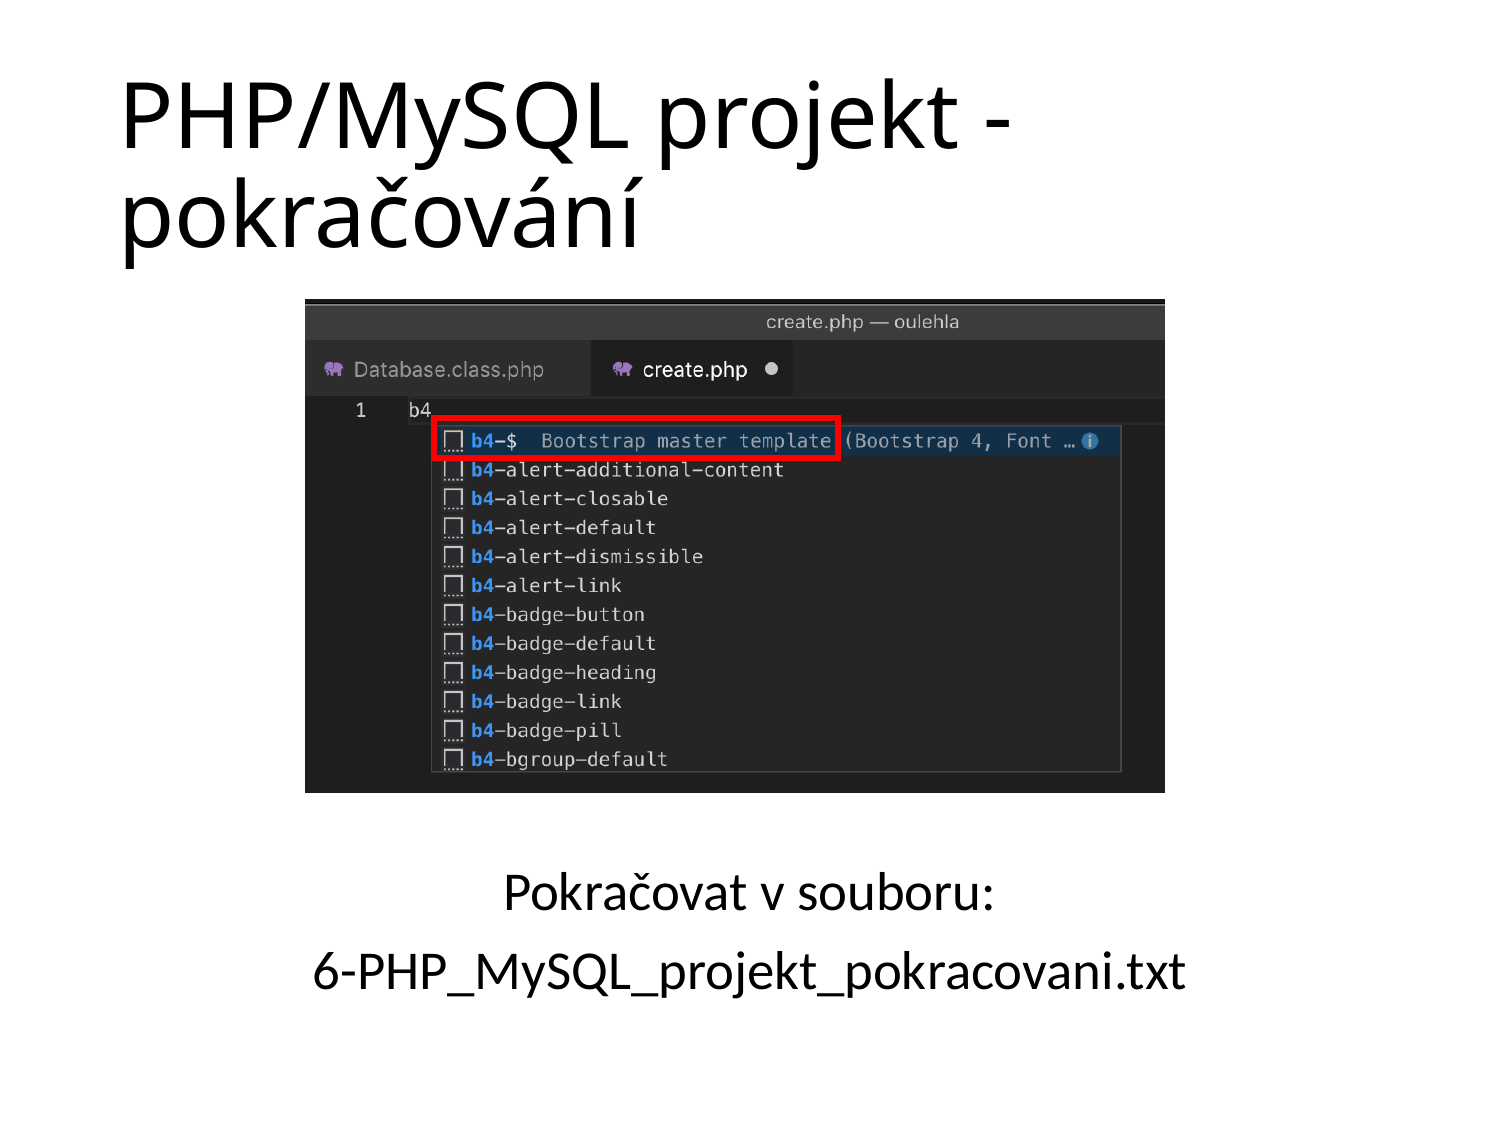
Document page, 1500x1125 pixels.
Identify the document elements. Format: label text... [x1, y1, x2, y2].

list Pokračovat v souboru: 6-PHP_MySQL_projekt_pokracovani.txt [103, 299, 1397, 1014]
title PHP/MySQL projekt - pokračování [103, 59, 1397, 278]
picture [305, 299, 1165, 793]
